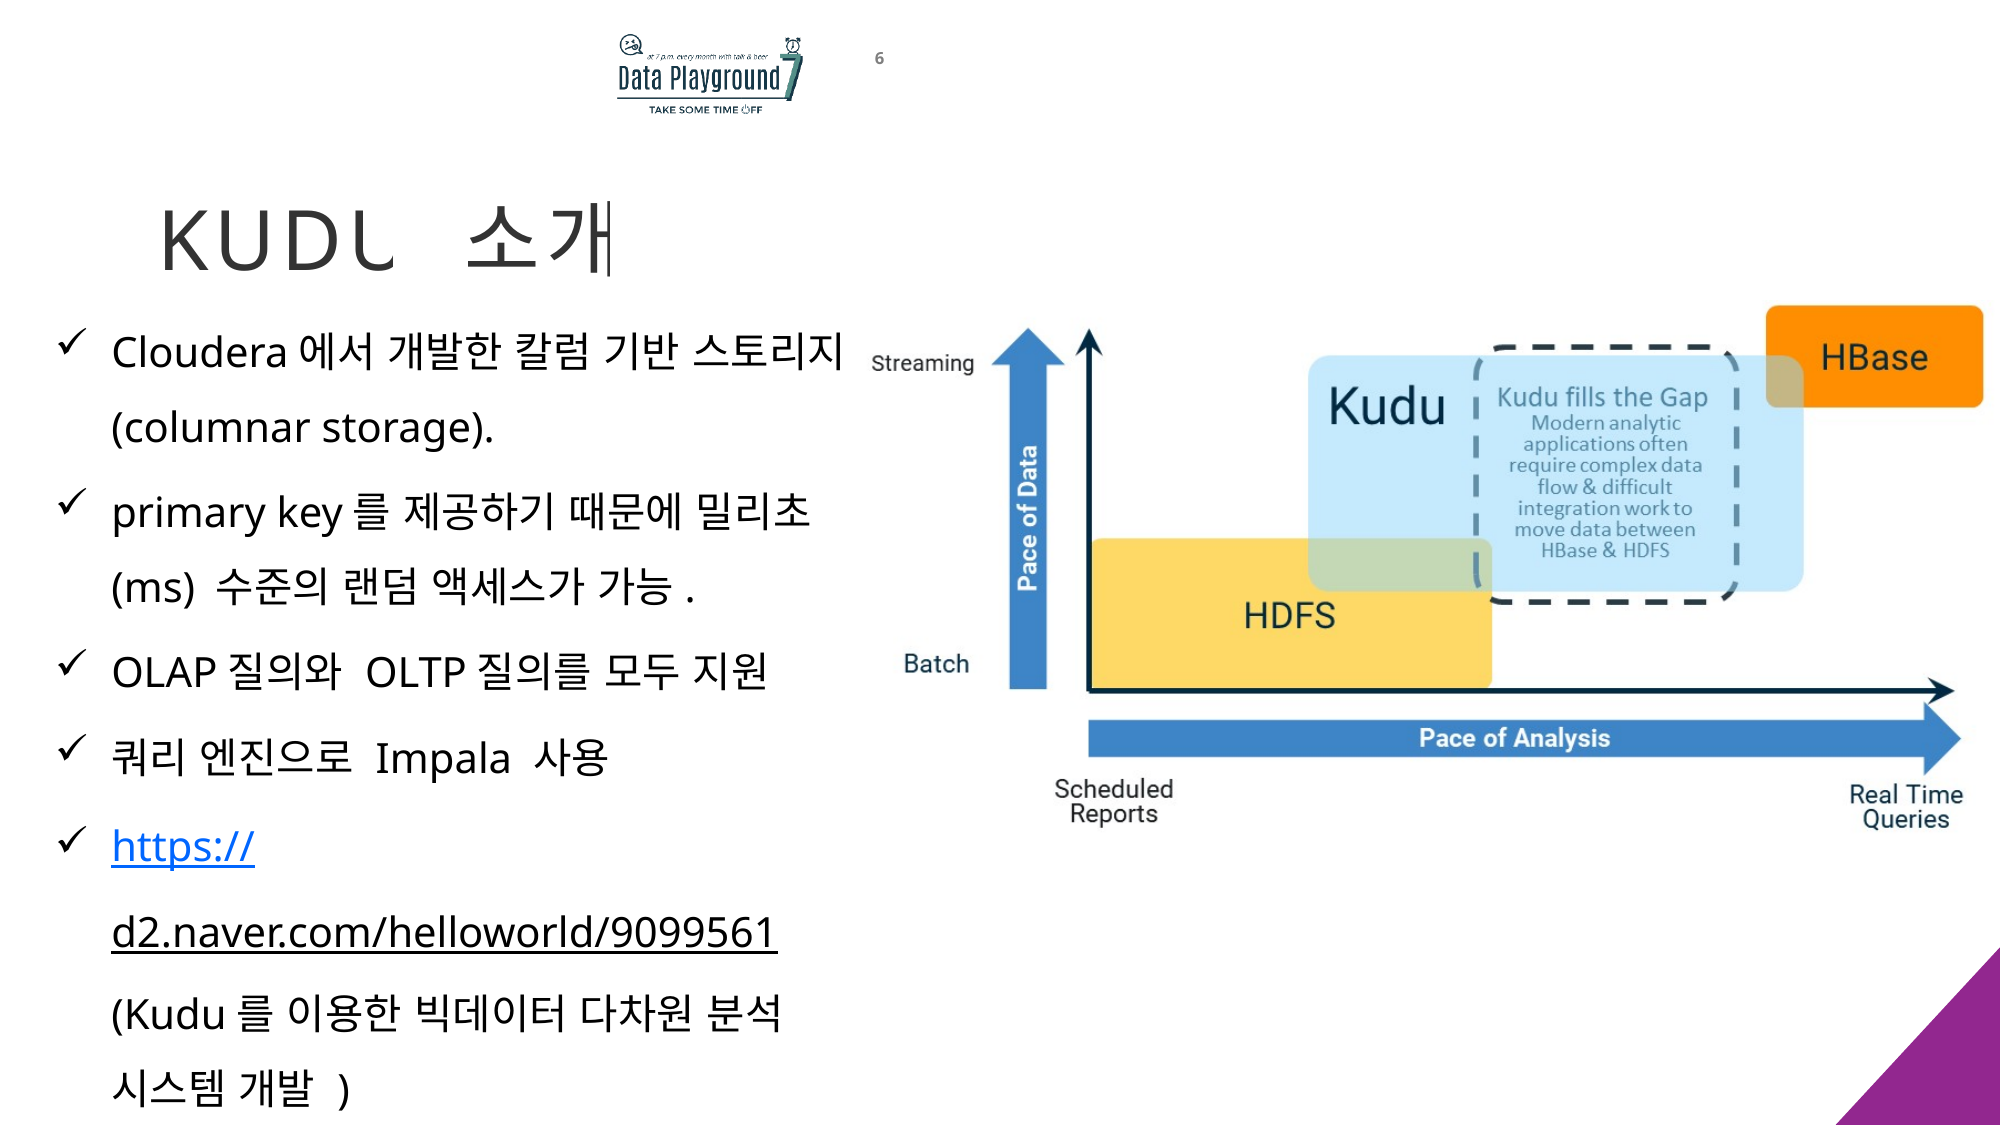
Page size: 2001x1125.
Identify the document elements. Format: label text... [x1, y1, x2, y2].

list KUDU 소개 [157, 173, 898, 301]
picture [858, 300, 2000, 851]
picture [593, 29, 818, 141]
list Cloudera에서 개발한 칼럼 기반 스토리지(columnar storage). primary key를 제공하기 때문에 밀리초(ms) 수준의 랜덤 액세스가 가능. OLAP질의와 OLTP질의를 모두 지원 쿼리 엔진으로 Impala 사용 https://d2.naver.com/helloworld/9099561(Kudu를 이용한 빅데이터 다차원 분석 시스템 개발 ) [54, 300, 848, 1025]
slide_number 6 [817, 29, 885, 89]
